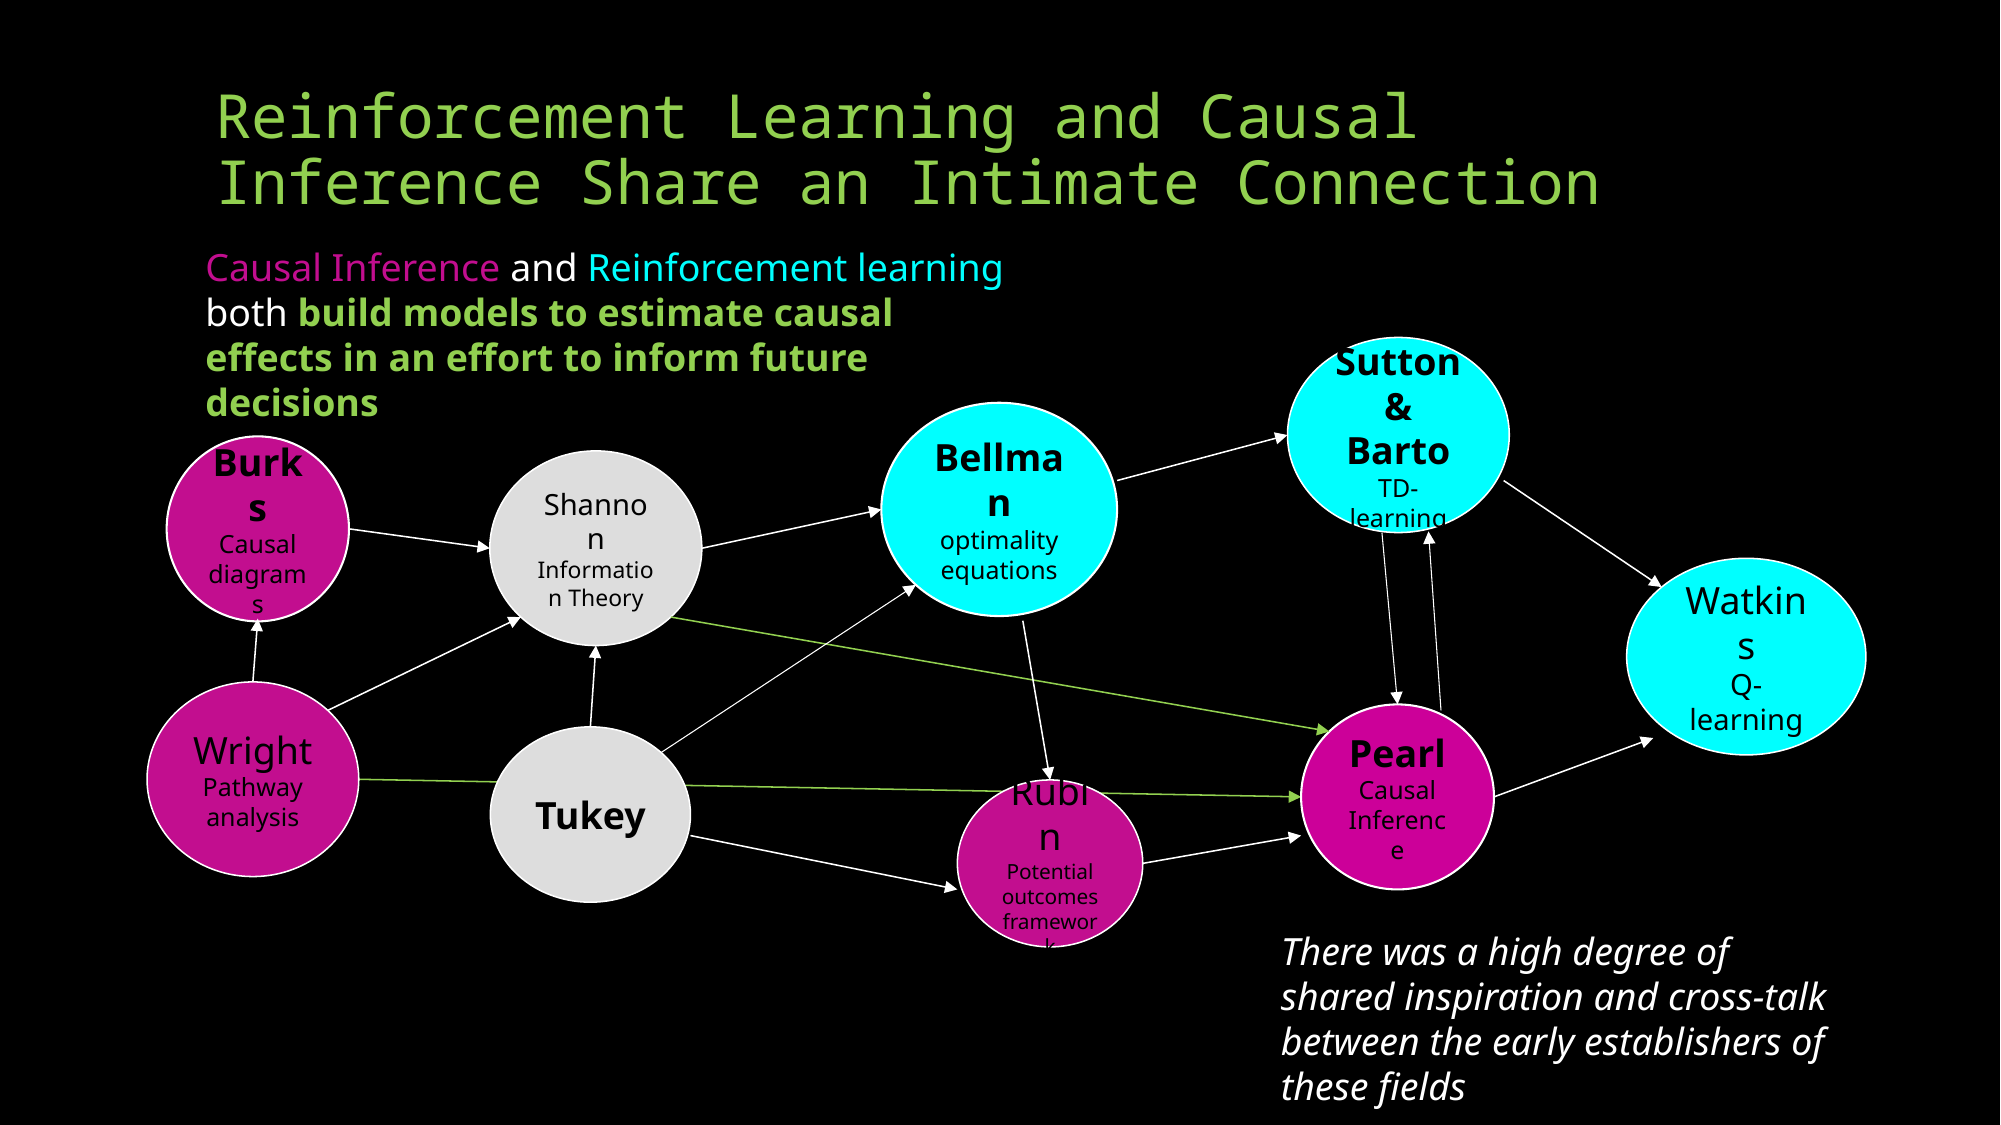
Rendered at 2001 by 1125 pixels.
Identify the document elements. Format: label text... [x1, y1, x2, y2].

text_box Rubin Potential outcomes framework [958, 797, 1143, 947]
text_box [590, 645, 596, 727]
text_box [327, 616, 521, 711]
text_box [916, 616, 1330, 732]
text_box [1022, 620, 1051, 780]
text_box Sutton & Barto TD-learning [1287, 337, 1510, 533]
text_box There was a high degree of shared inspiration and cross-talk between the early establishers of these fields [1266, 920, 1850, 1116]
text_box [1494, 737, 1654, 797]
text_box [1117, 435, 1288, 481]
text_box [348, 528, 490, 549]
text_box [252, 621, 258, 682]
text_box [1428, 531, 1441, 711]
text_box Tukey [490, 797, 691, 903]
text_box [1503, 480, 1662, 588]
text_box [1381, 532, 1398, 705]
text_box Bellman optimality equations [881, 406, 1118, 616]
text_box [1142, 835, 1302, 864]
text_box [690, 835, 958, 890]
text_box Causal Inference and Reinforcement learning both build models to estimate causal effects in an effort to inform future decisions [190, 237, 1029, 432]
title Reinforcement Learning and Causal Inference Share an Intimate Connection [200, 37, 1700, 225]
text_box Pearl Causal Inference [1301, 704, 1494, 890]
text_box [358, 779, 1302, 797]
text_box Watkins Q-learning [1626, 558, 1866, 755]
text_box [701, 509, 882, 549]
text_box Wright Pathway analysis [147, 681, 359, 877]
text_box Burks Causal diagrams [166, 436, 349, 622]
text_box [661, 584, 916, 753]
text_box Shannon Information Theory [489, 450, 702, 646]
text_box Tukey [498, 726, 682, 779]
